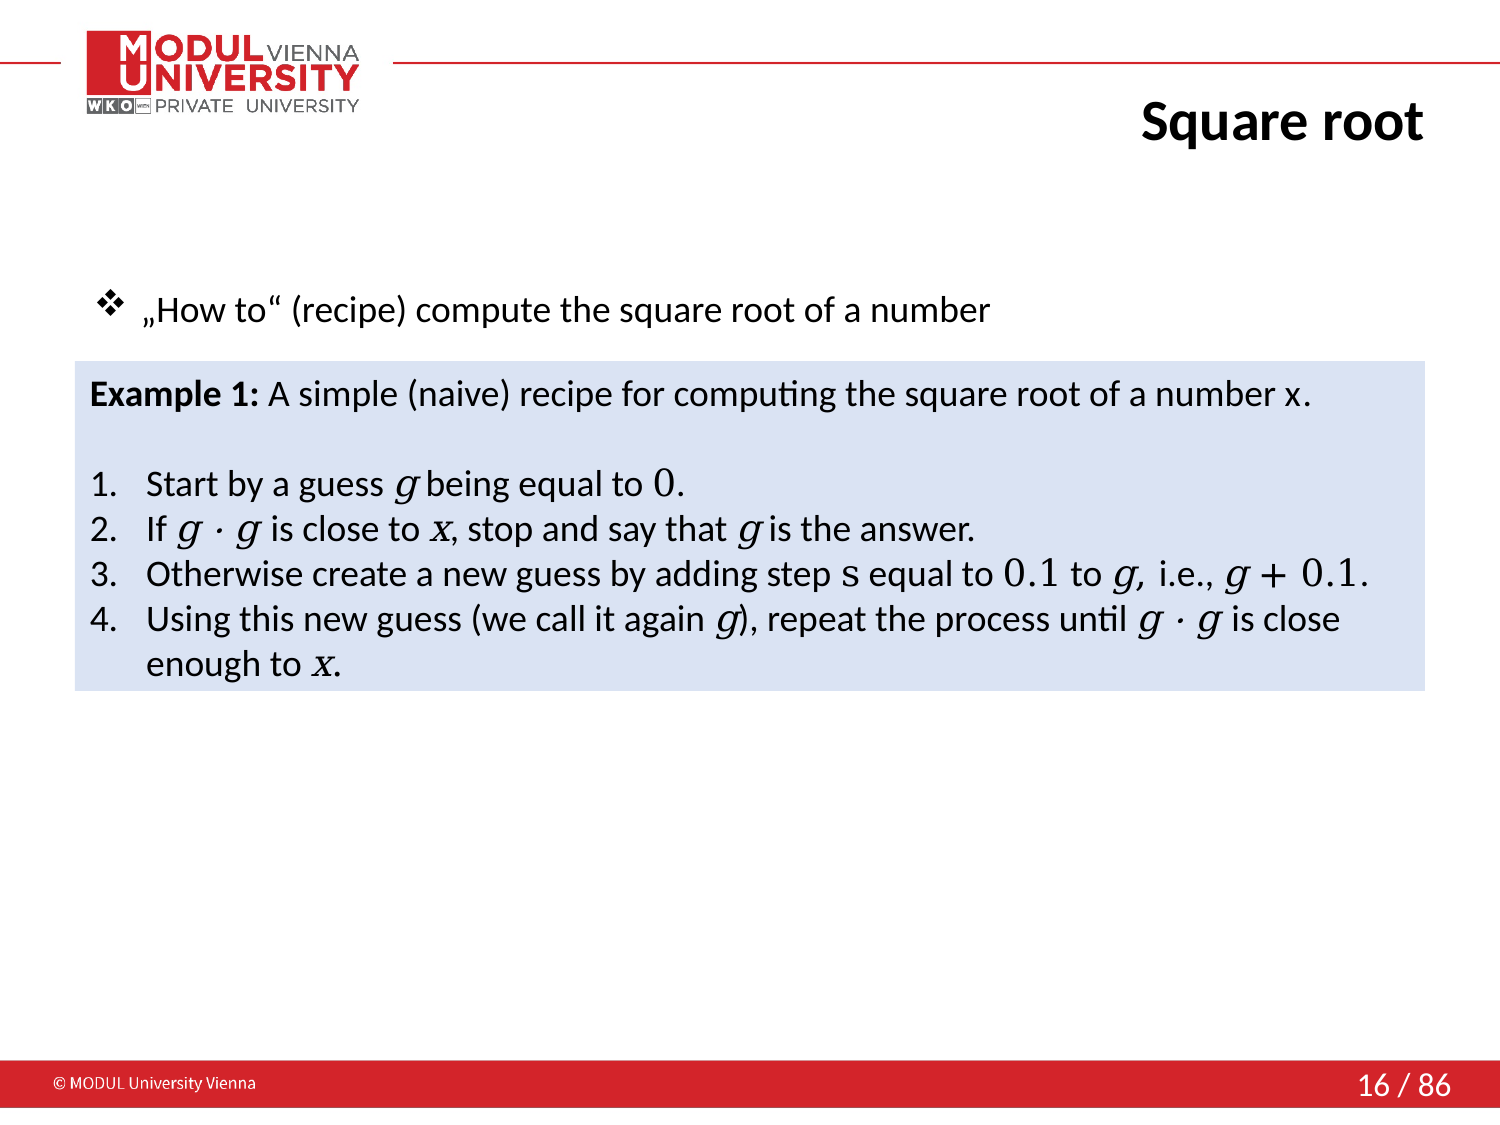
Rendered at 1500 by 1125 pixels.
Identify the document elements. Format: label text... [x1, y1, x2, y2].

text_box Example 1: A simple (naive) recipe for computing the square root of a number x. Start by a guess g being equal to 0. If g ⋅ g is close to x, stop and say that g is the answer. Otherwise create a new guess by adding step s equal to 0.1 to g, i.e., g + 0.1. Using this new guess (we call it again g), repeat the process until g ⋅ g is close enough to x. [74, 361, 1425, 691]
title Square root [75, 23, 1425, 212]
list „How to“ (recipe) compute the square root of a number [75, 263, 1337, 351]
picture [0, 0, 1500, 1125]
